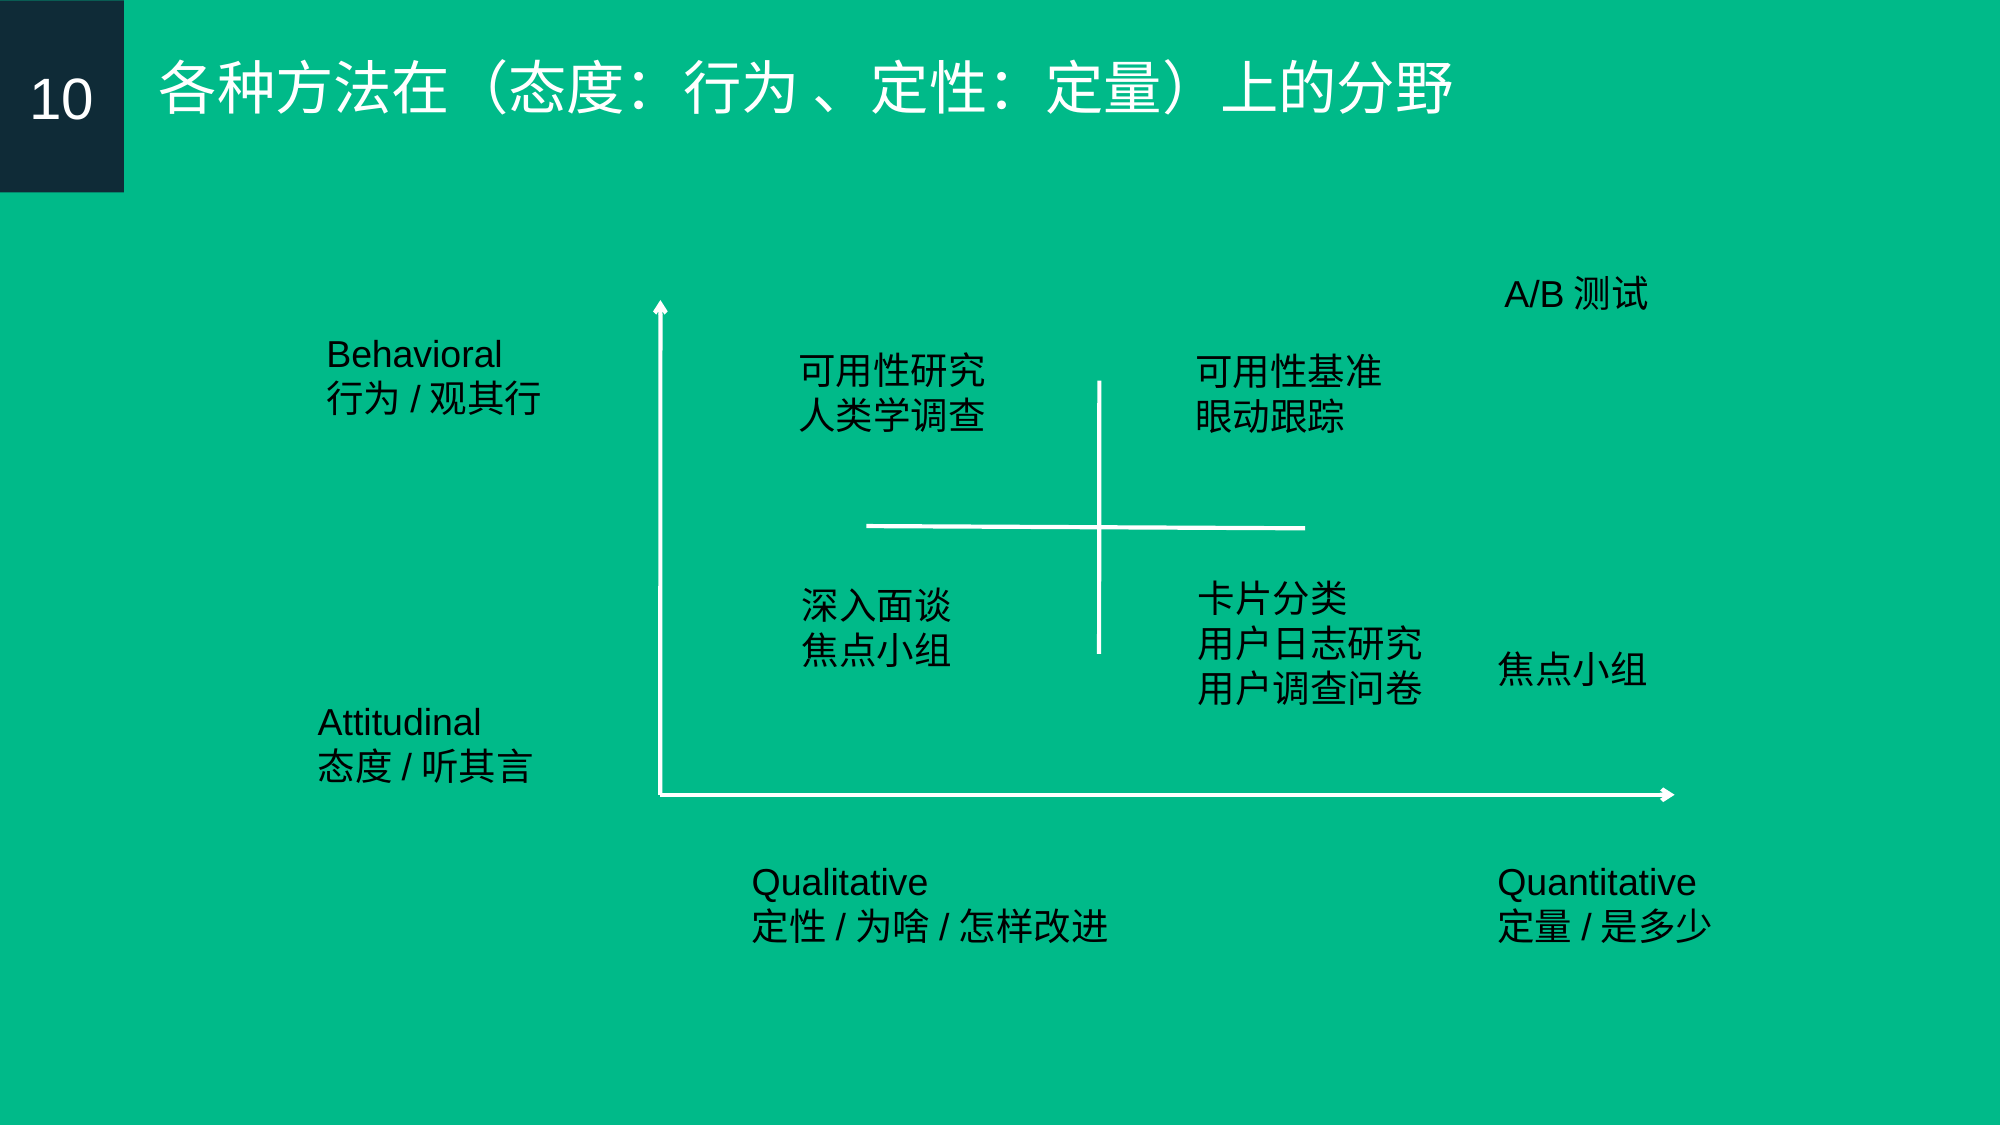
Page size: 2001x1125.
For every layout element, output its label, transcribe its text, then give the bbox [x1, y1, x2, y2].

text_box Behavioral 行为/观其行 [311, 322, 574, 428]
text_box A/B测试 [1489, 262, 1709, 323]
text_box 可用性基准 眼动跟踪 [1180, 340, 1465, 446]
text_box Quantitative 定量/是多少 [1482, 851, 1767, 956]
text_box 焦点小组 [1483, 639, 1718, 699]
text_box 卡片分类 用户日志研究 用户调查问卷 [1182, 567, 1468, 717]
text_box Qualitative 定性/为啥/怎样改进 [736, 851, 1129, 956]
text_box 深入面谈 焦点小组 [786, 574, 1072, 679]
text_box Attitudinal 态度/听其言 [303, 690, 588, 795]
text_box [0, 0, 1552, 193]
text_box 可用性研究 人类学调查 [783, 340, 1068, 445]
